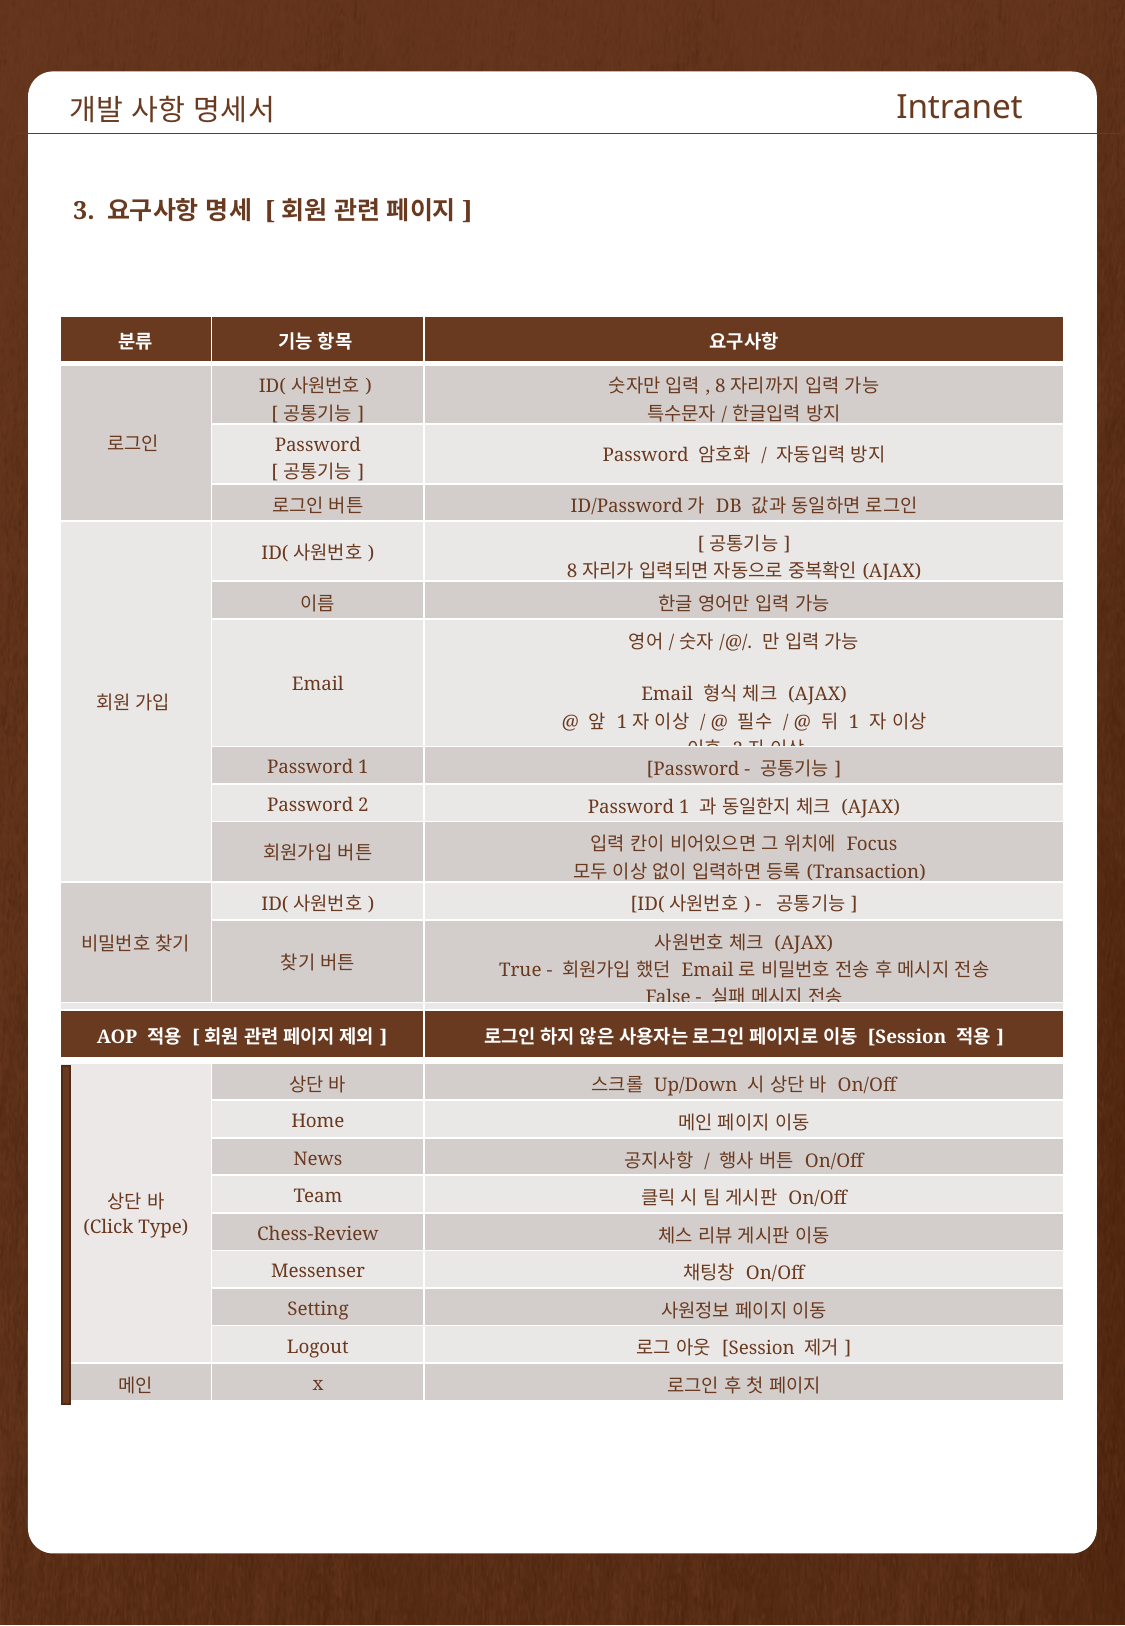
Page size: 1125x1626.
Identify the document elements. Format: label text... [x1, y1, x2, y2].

table_cell Password 1 과 동일한지 체크 (AJAX) [425, 785, 1063, 821]
table_header 로그인 하지 않은 사용자는 로그인 페이지로 이동 [Session 적용] [425, 1011, 1063, 1057]
table_cell Home [212, 1101, 423, 1137]
table_cell 찾기 버튼 [212, 921, 423, 1002]
table_cell 영어/숫자/@/. 만 입력 가능 Email 형식 체크 (AJAX) @ 앞 1자 이상 / @ 필수 / @ 뒤 1 자 이상 .이후 2자 이상 [425, 620, 1063, 746]
table_cell Password 1 [212, 747, 423, 783]
table_cell ID(사원번호) [공통기능] [212, 366, 423, 423]
table_cell 숫자만 입력, 8자리까지 입력 가능 특수문자/한글입력 방지 [425, 366, 1063, 423]
table_cell News [212, 1139, 423, 1174]
table_cell 채팅창 On/Off [425, 1251, 1063, 1287]
table_cell 클릭 시 팀 게시판 On/Off [425, 1176, 1063, 1212]
table_cell 공지사항 / 행사 버튼 On/Off [425, 1139, 1063, 1174]
table_cell 회원 가입 [61, 522, 211, 881]
table_cell 체스 리뷰 게시판 이동 [425, 1214, 1063, 1250]
table_cell AOP 적용 [로그인/회원가입/비밀번호 찾기 제외] [61, 1003, 423, 1009]
table_cell 사원정보 페이지 이동 [425, 1289, 1063, 1325]
table_cell 비밀번호 찾기 [61, 883, 211, 1002]
table_cell Email [212, 620, 423, 746]
table_header 기능 항목 [212, 317, 423, 361]
table_cell Chess-Review [212, 1214, 423, 1250]
table_cell x [212, 1364, 423, 1400]
table_cell [공통기능] 8자리가 입력되면 자동으로 중복확인(AJAX) [425, 522, 1063, 580]
table_cell 로그인 버튼 [212, 485, 423, 520]
table_header AOP 적용 [회원 관련 페이지 제외] [61, 1011, 423, 1057]
text_box [61, 1065, 71, 1405]
table_cell 사원번호 체크 (AJAX) True - 회원가입 했던 Email로 비밀번호 전송 후 메시지 전송 False - 실패 메시지 전송 [425, 921, 1063, 1002]
table_cell 상단 바 [212, 1064, 423, 1099]
table_cell Messenser [212, 1251, 423, 1287]
table_cell 회원가입 버튼 [212, 822, 423, 881]
table_cell Password 암호화 / 자동입력 방지 [425, 425, 1063, 483]
table_header 요구사항 [425, 317, 1063, 361]
table_cell Team [212, 1176, 423, 1212]
table_cell Logout [212, 1326, 423, 1362]
table_cell 입력 칸이 비어있으면 그 위치에 Focus 모두 이상 없이 입력하면 등록(Transaction) [425, 822, 1063, 881]
table_cell ID/Password가 DB 값과 동일하면 로그인 [425, 485, 1063, 520]
text_box 개발 사항 명세서 [54, 56, 423, 133]
text_box Intranet [881, 78, 1125, 133]
table_cell Setting [212, 1289, 423, 1325]
table_cell 한글 영어만 입력 가능 [425, 582, 1063, 618]
table_cell Password 2 [212, 785, 423, 821]
table_cell 스크롤 Up/Down 시 상단 바 On/Off [425, 1064, 1063, 1099]
table_cell ID(사원번호) [212, 883, 423, 919]
table_header 분류 [61, 317, 211, 361]
table_cell 로그인 [61, 366, 211, 520]
table_cell 이름 [212, 582, 423, 618]
text_box 3. 요구사항 명세 [회원 관련 페이지] [0, 187, 488, 323]
table_cell [Password - 공통기능] [425, 747, 1063, 783]
table_cell 상단 바 (Click Type) [61, 1064, 211, 1362]
table_cell Password [공통기능] [212, 425, 423, 483]
table_cell 로그인 후 첫 페이지 [425, 1364, 1063, 1400]
table_cell 메인 [71, 1364, 211, 1400]
table_cell ID(사원번호) [212, 522, 423, 580]
table_cell 메인 페이지 이동 [425, 1101, 1063, 1137]
table_cell [ID(사원번호) - 공통기능] [425, 883, 1063, 919]
table_cell 로그인 하지 않은 사용자는 로그인 페이지로 이동 [Session 적용] [425, 1003, 1063, 1009]
table_cell 로그 아웃 [Session 제거] [425, 1326, 1063, 1362]
